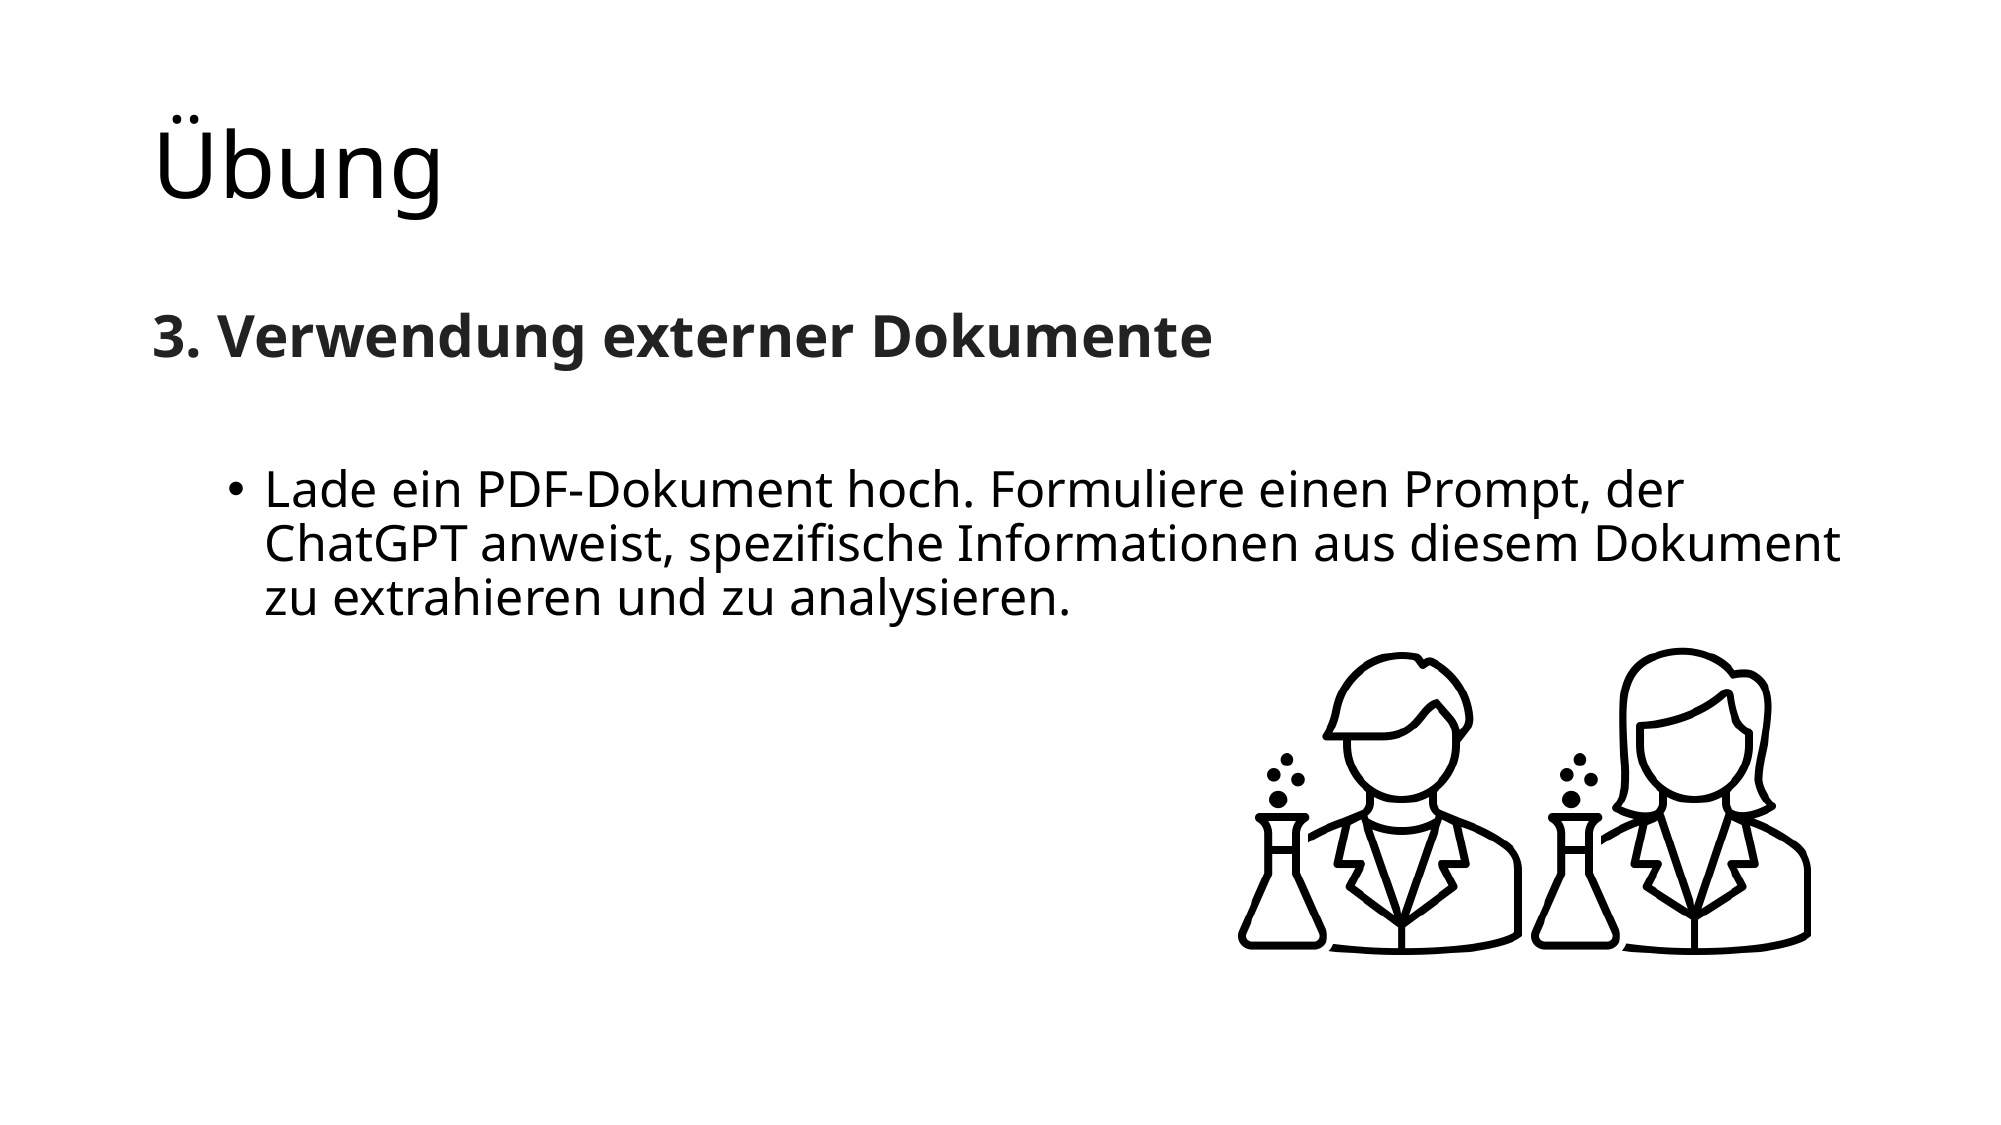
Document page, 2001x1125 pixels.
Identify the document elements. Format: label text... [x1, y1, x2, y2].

picture [1213, 615, 1882, 990]
list 3. Verwendung externer Dokumente Lade ein PDF-Dokument hoch. Formuliere einen Prompt, der ChatGPT anweist, spezifische Informationen aus diesem Dokument zu extrahieren und zu analysieren. [137, 299, 1863, 1014]
title Übung [137, 59, 1863, 278]
